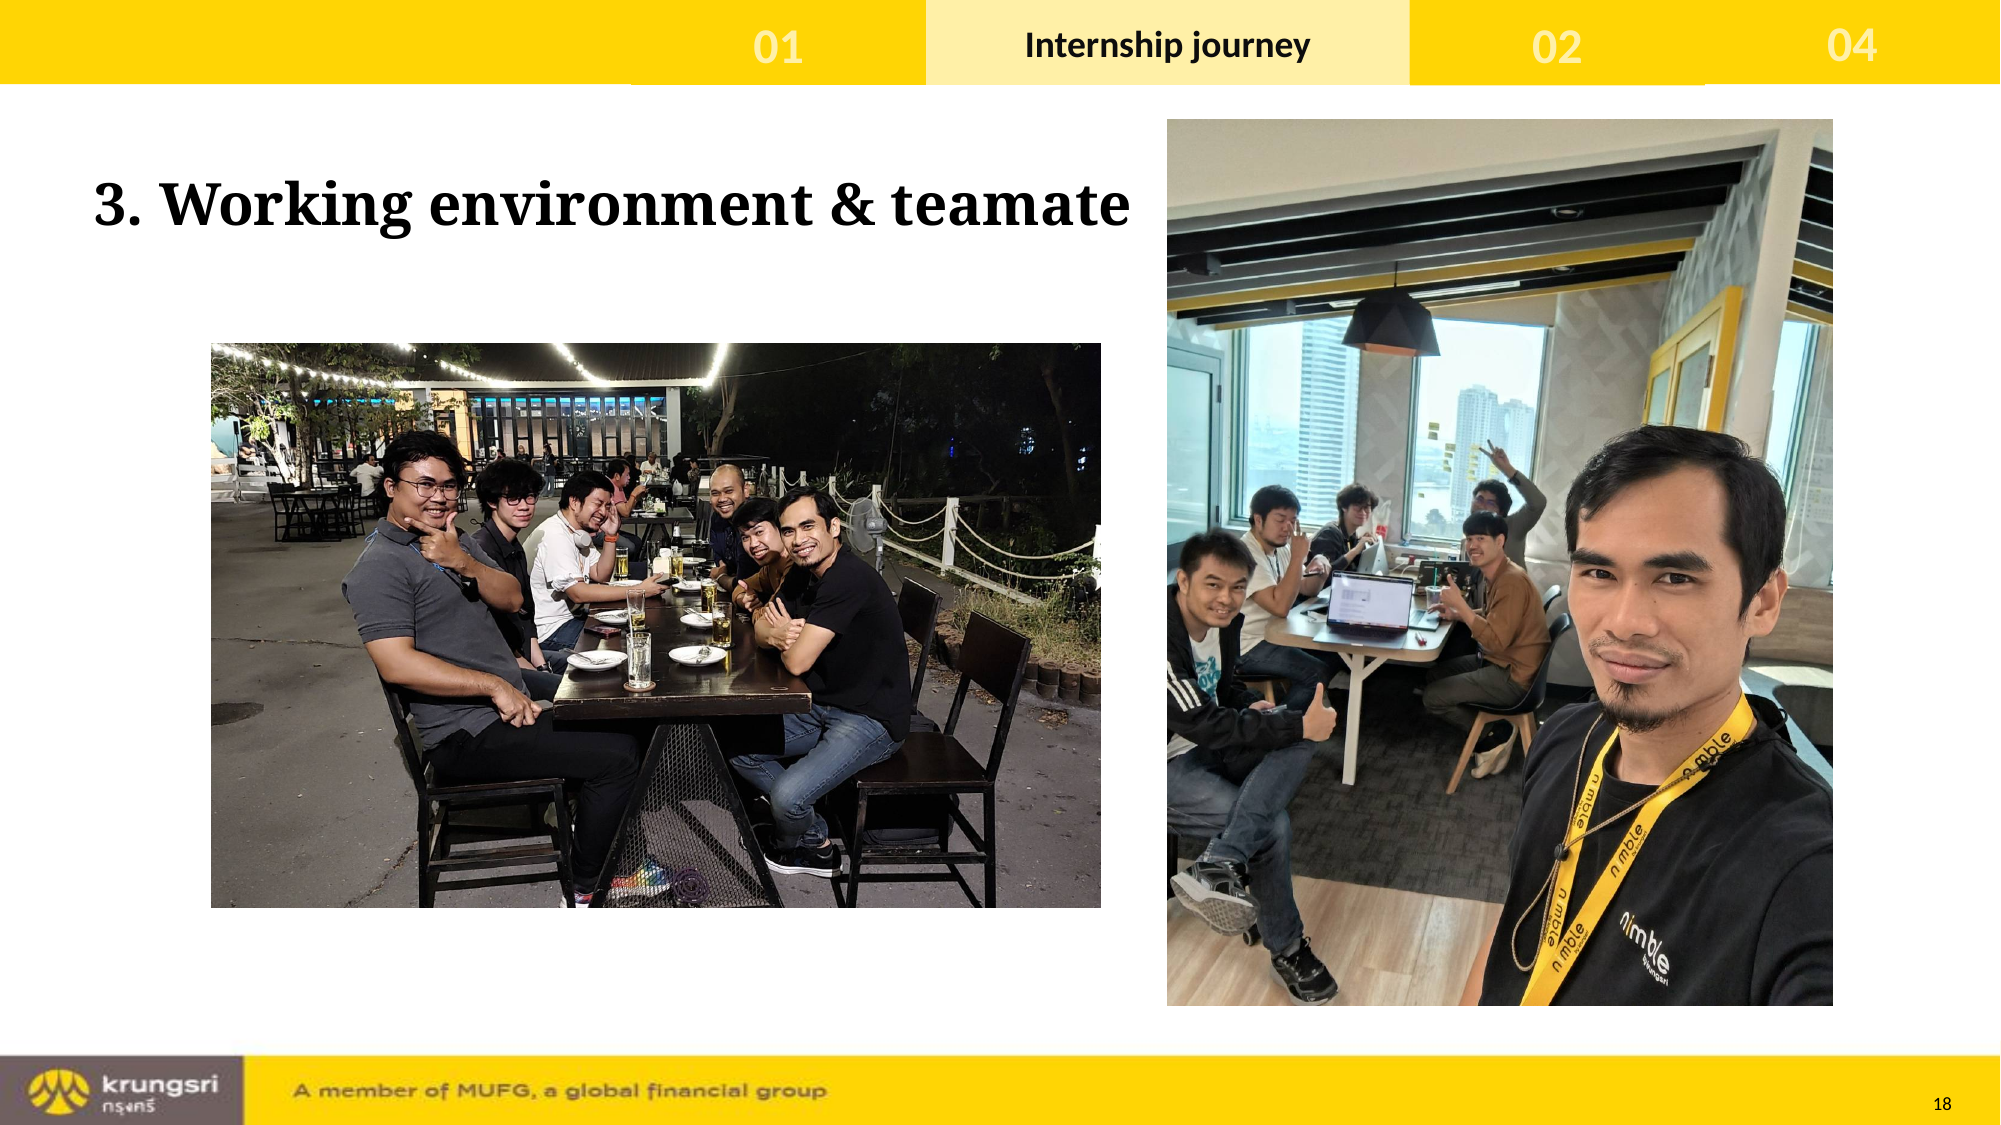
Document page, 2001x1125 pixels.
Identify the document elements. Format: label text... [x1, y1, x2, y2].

picture [0, 0, 2001, 1125]
text_box 02 [1411, 1, 1706, 86]
text_box [0, 0, 630, 85]
text_box Internship journey [925, 0, 1411, 86]
text_box 01 [630, 0, 925, 86]
text_box 3. Working environment & teamate [79, 159, 1167, 245]
text_box 04 [1704, 0, 2000, 84]
